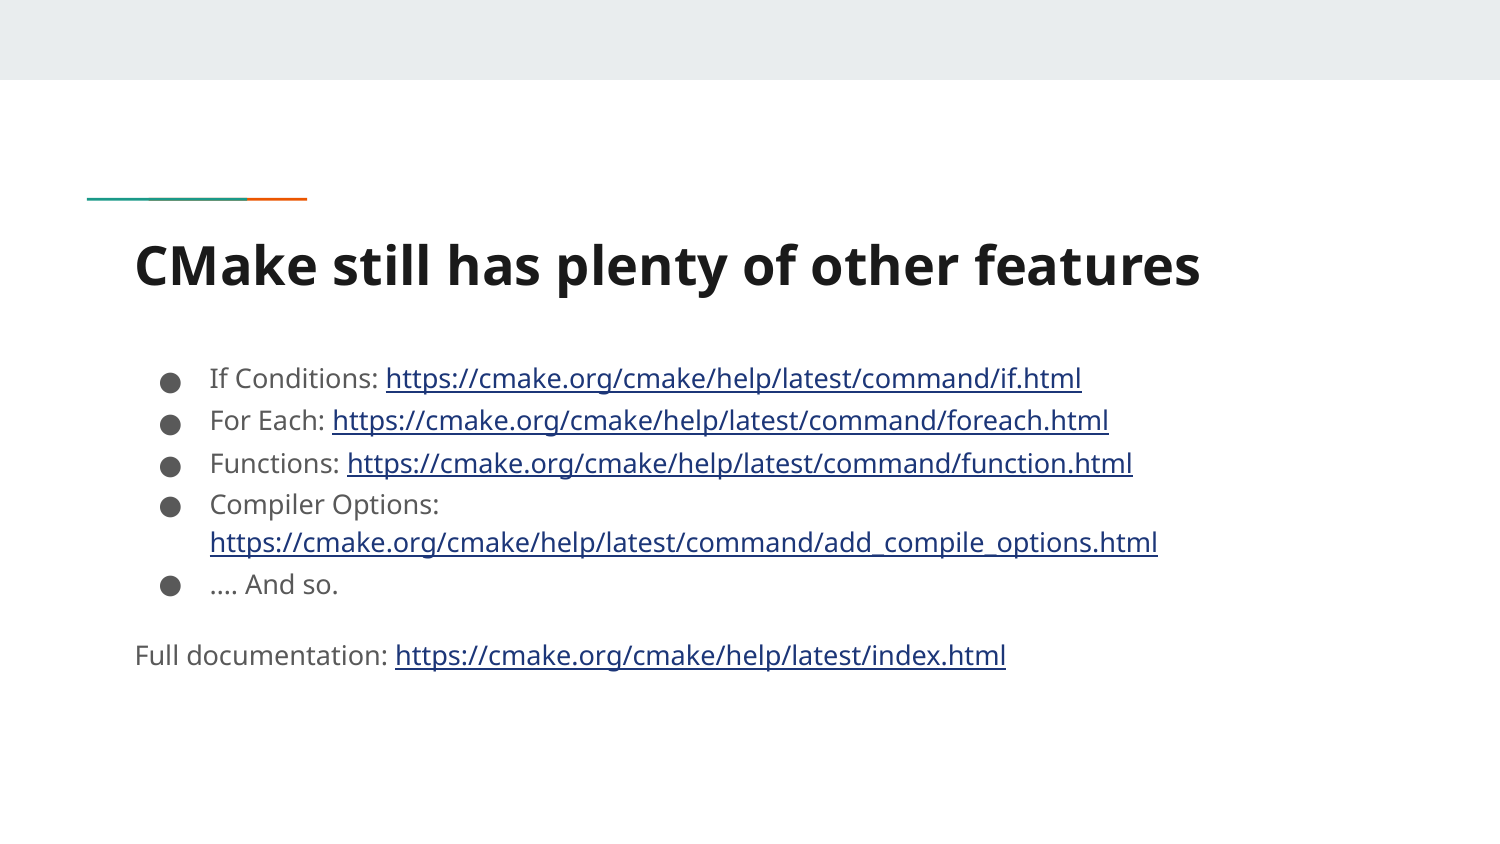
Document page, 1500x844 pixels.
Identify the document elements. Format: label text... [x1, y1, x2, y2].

title CMake still has plenty of other features [119, 216, 1381, 305]
list If Conditions: https://cmake.org/cmake/help/latest/command/if.html For Each: https://cmake.org/cmake/help/latest/command/foreach.html Functions: https://cmake.org/cmake/help/latest/command/function.html Compiler Options: https://cmake.org/cmake/help/latest/command/add_compile_options.html …. And so. Full documentation: https://cmake.org/cmake/help/latest/index.html [119, 341, 1381, 712]
